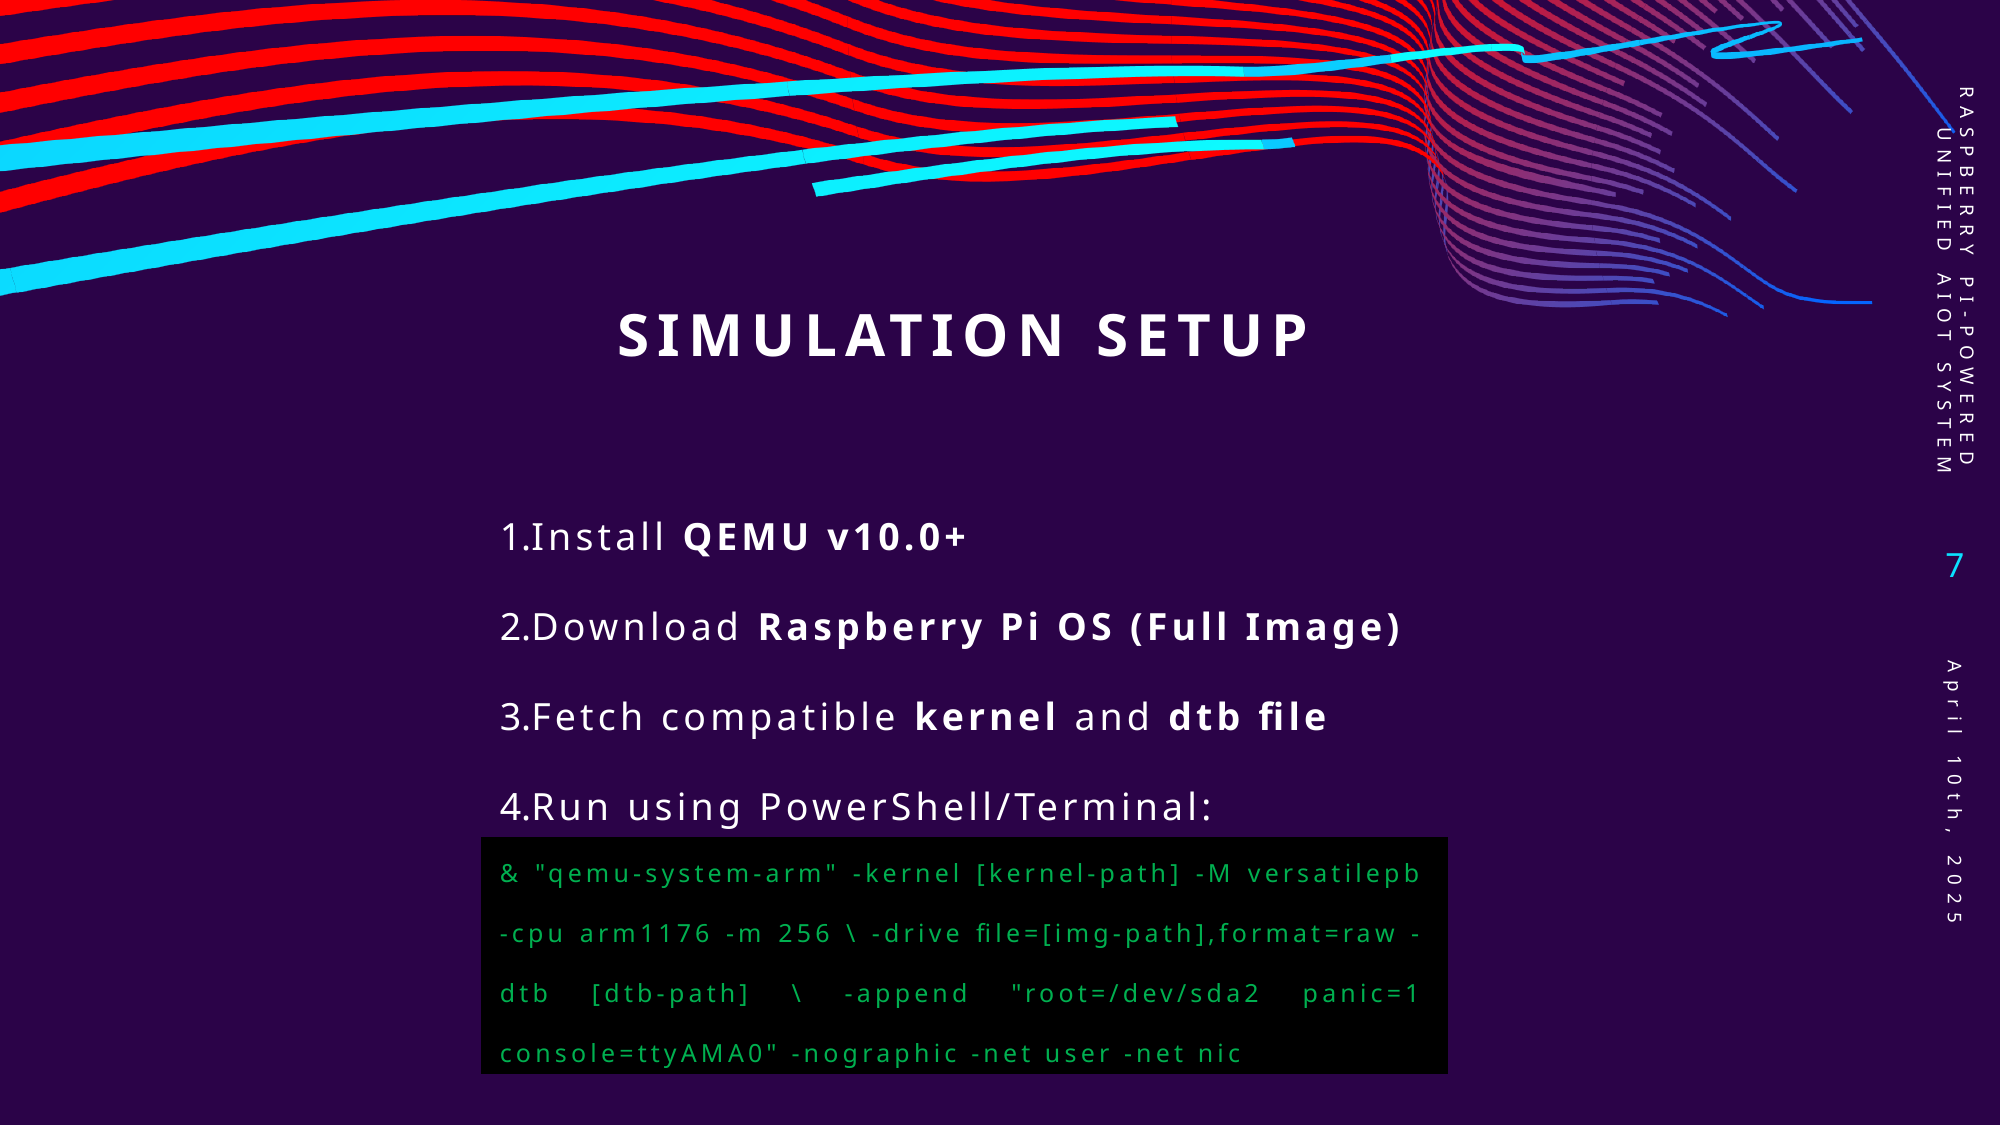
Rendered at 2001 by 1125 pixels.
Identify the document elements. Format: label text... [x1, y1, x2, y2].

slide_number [1925, 645, 1986, 1080]
footer Raspberry Pi-Powered Unified AIoT System [1926, 33, 1987, 489]
text_box [481, 837, 1448, 1074]
title Simulation Setup [602, 299, 1353, 395]
slide_number 7 [1889, 519, 1980, 615]
picture [0, 0, 2000, 1125]
list Install QEMU v10.0+ Download Raspberry Pi OS (Full Image) Fetch compatible kernel and dtb file Run using PowerShell/Terminal: & "qemu-system-arm" -kernel [kernel-path] -M versatilepb -cpu arm1176 -m 256 \ -drive file=[img-path],format=raw -dtb [dtb-path] \ -append "root=/dev/sda2 panic=1 console=ttyAMA0" -nographic -net user -net nic [485, 460, 1441, 779]
